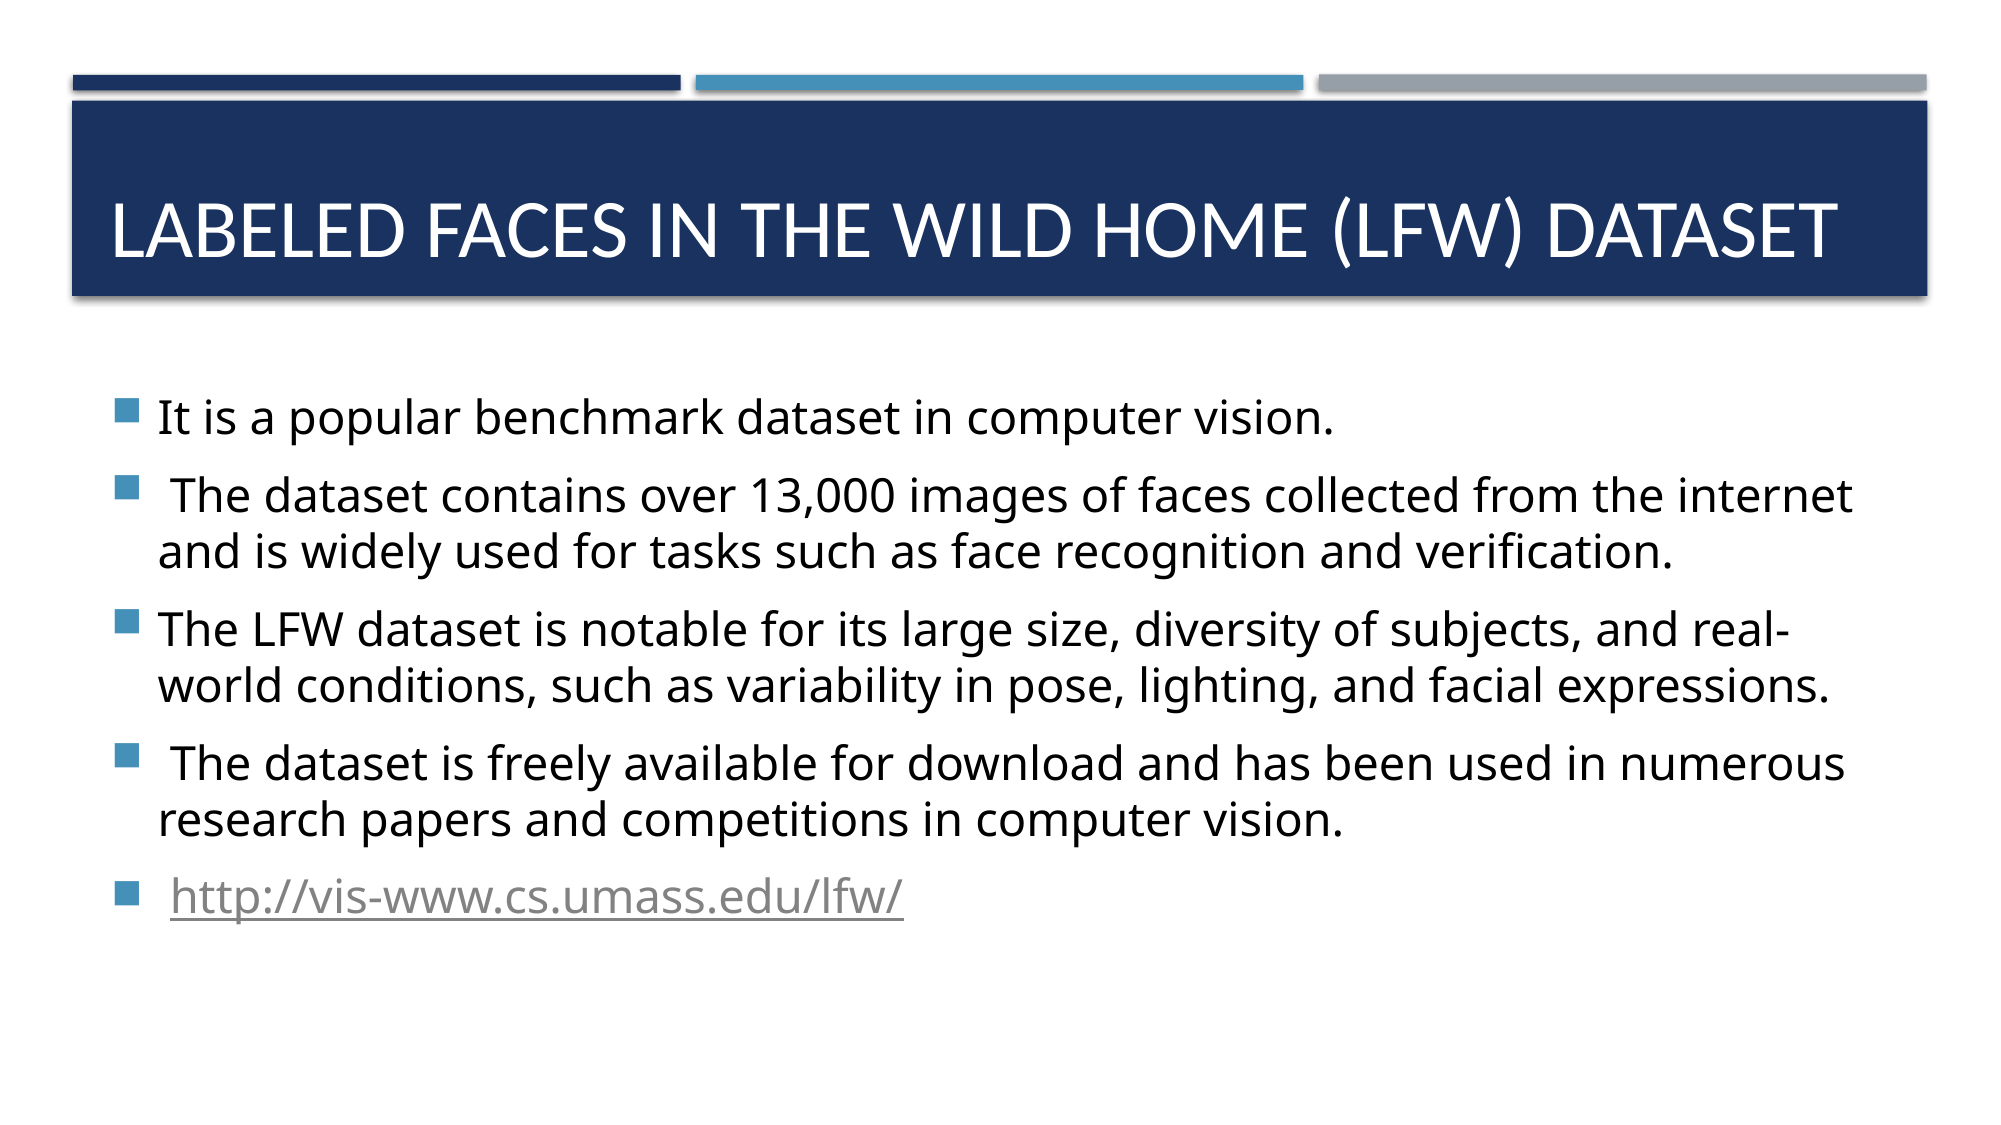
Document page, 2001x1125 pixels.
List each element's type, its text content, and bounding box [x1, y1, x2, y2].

list It is a popular benchmark dataset in computer vision. The dataset contains over 13,000 images of faces collected from the internet and is widely used for tasks such as face recognition and verification. The LFW dataset is notable for its large size, diversity of subjects, and real-world conditions, such as variability in pose, lighting, and facial expressions. The dataset is freely available for download and has been used in numerous research papers and competitions in computer vision. http://vis-www.cs.umass.edu/lfw/ [95, 357, 1905, 962]
title Labeled Faces in the Wild Home (LFW) dataset [95, 115, 1905, 282]
